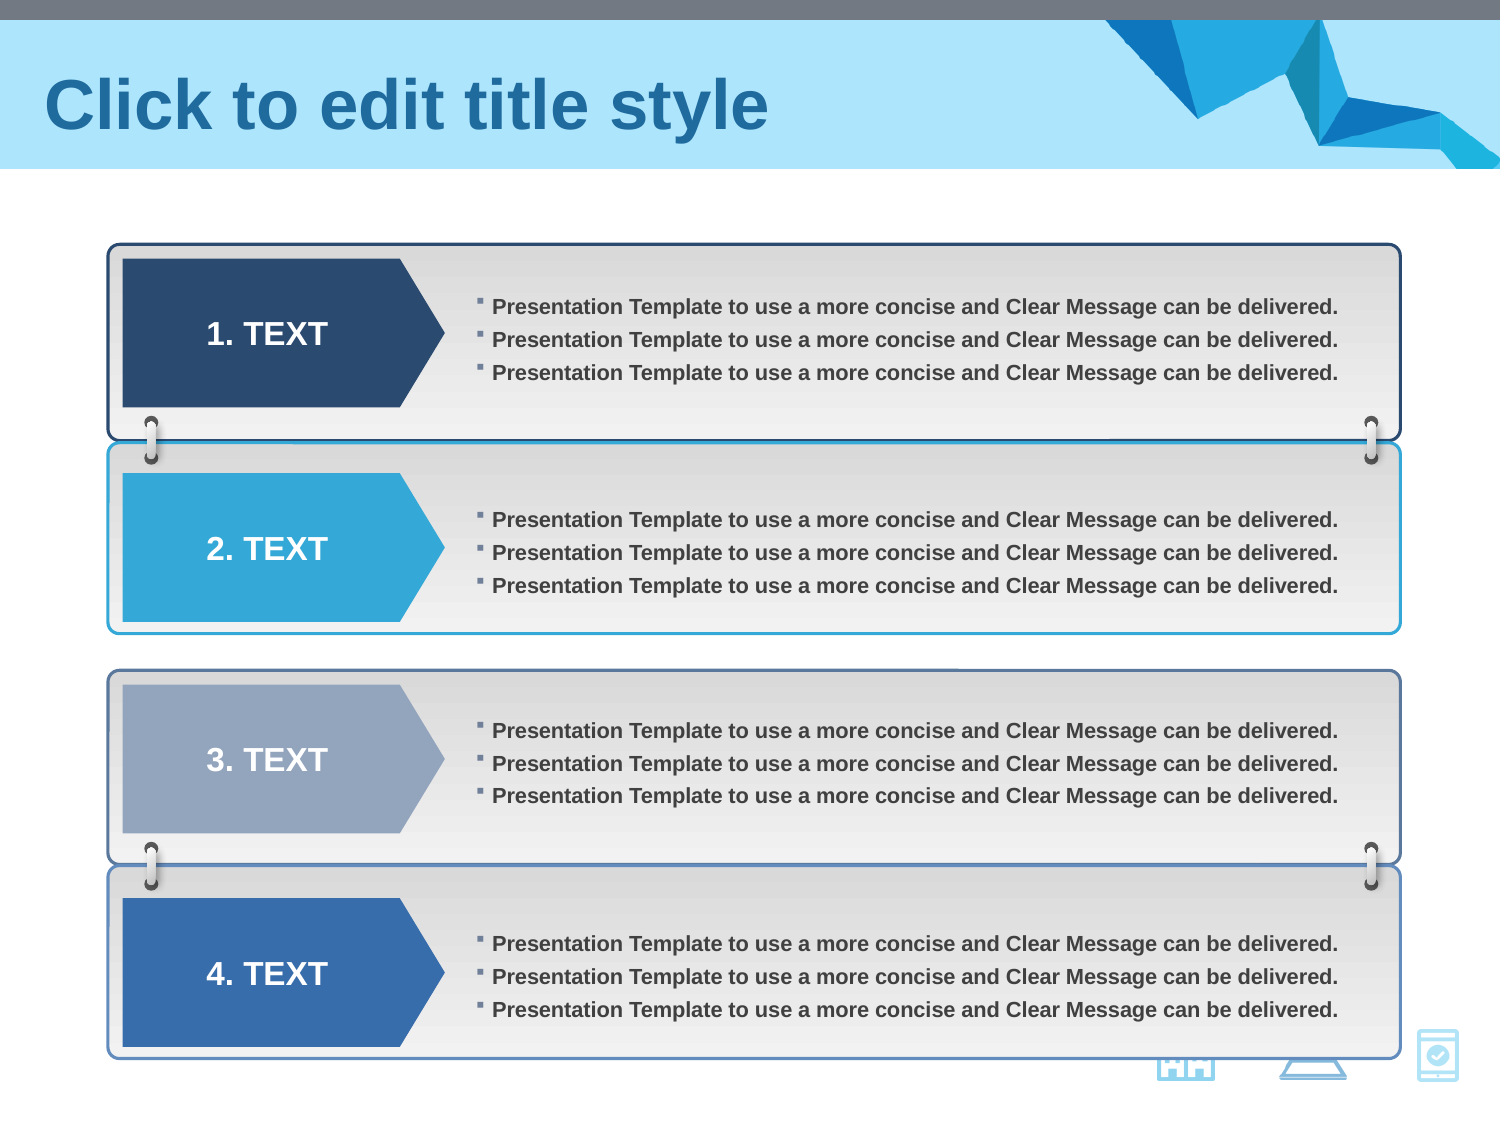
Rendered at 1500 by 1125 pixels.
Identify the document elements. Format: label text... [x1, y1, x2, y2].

text_box [120, 682, 447, 836]
text_box Presentation Template to use a more concise and Clear Message can be delivered. Presentation Template to use a more concise and Clear Message can be delivered. Presentation Template to use a more concise and Clear Message can be delivered. [460, 492, 1355, 606]
text_box Presentation Template to use a more concise and Clear Message can be delivered. Presentation Template to use a more concise and Clear Message can be delivered. Presentation Template to use a more concise and Clear Message can be delivered. [460, 916, 1355, 1030]
text_box [120, 256, 447, 410]
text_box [144, 415, 159, 465]
text_box [105, 242, 1403, 442]
title Click to edit title style [29, 25, 1059, 177]
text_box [1364, 415, 1379, 465]
text_box [105, 863, 1403, 1061]
text_box 1. TEXT [191, 305, 361, 360]
text_box 3. TEXT [191, 731, 361, 786]
text_box [120, 896, 447, 1050]
text_box 4. TEXT [191, 944, 361, 1000]
text_box [120, 470, 447, 625]
text_box [105, 440, 1403, 636]
picture [1092, 964, 1490, 1115]
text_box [1364, 841, 1379, 891]
text_box 2. TEXT [191, 519, 361, 575]
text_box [144, 841, 159, 891]
picture [0, 0, 1500, 169]
text_box [105, 668, 1403, 865]
text_box Presentation Template to use a more concise and Clear Message can be delivered. Presentation Template to use a more concise and Clear Message can be delivered. Presentation Template to use a more concise and Clear Message can be delivered. [460, 278, 1355, 393]
text_box Presentation Template to use a more concise and Clear Message can be delivered. Presentation Template to use a more concise and Clear Message can be delivered. Presentation Template to use a more concise and Clear Message can be delivered. [460, 702, 1355, 817]
